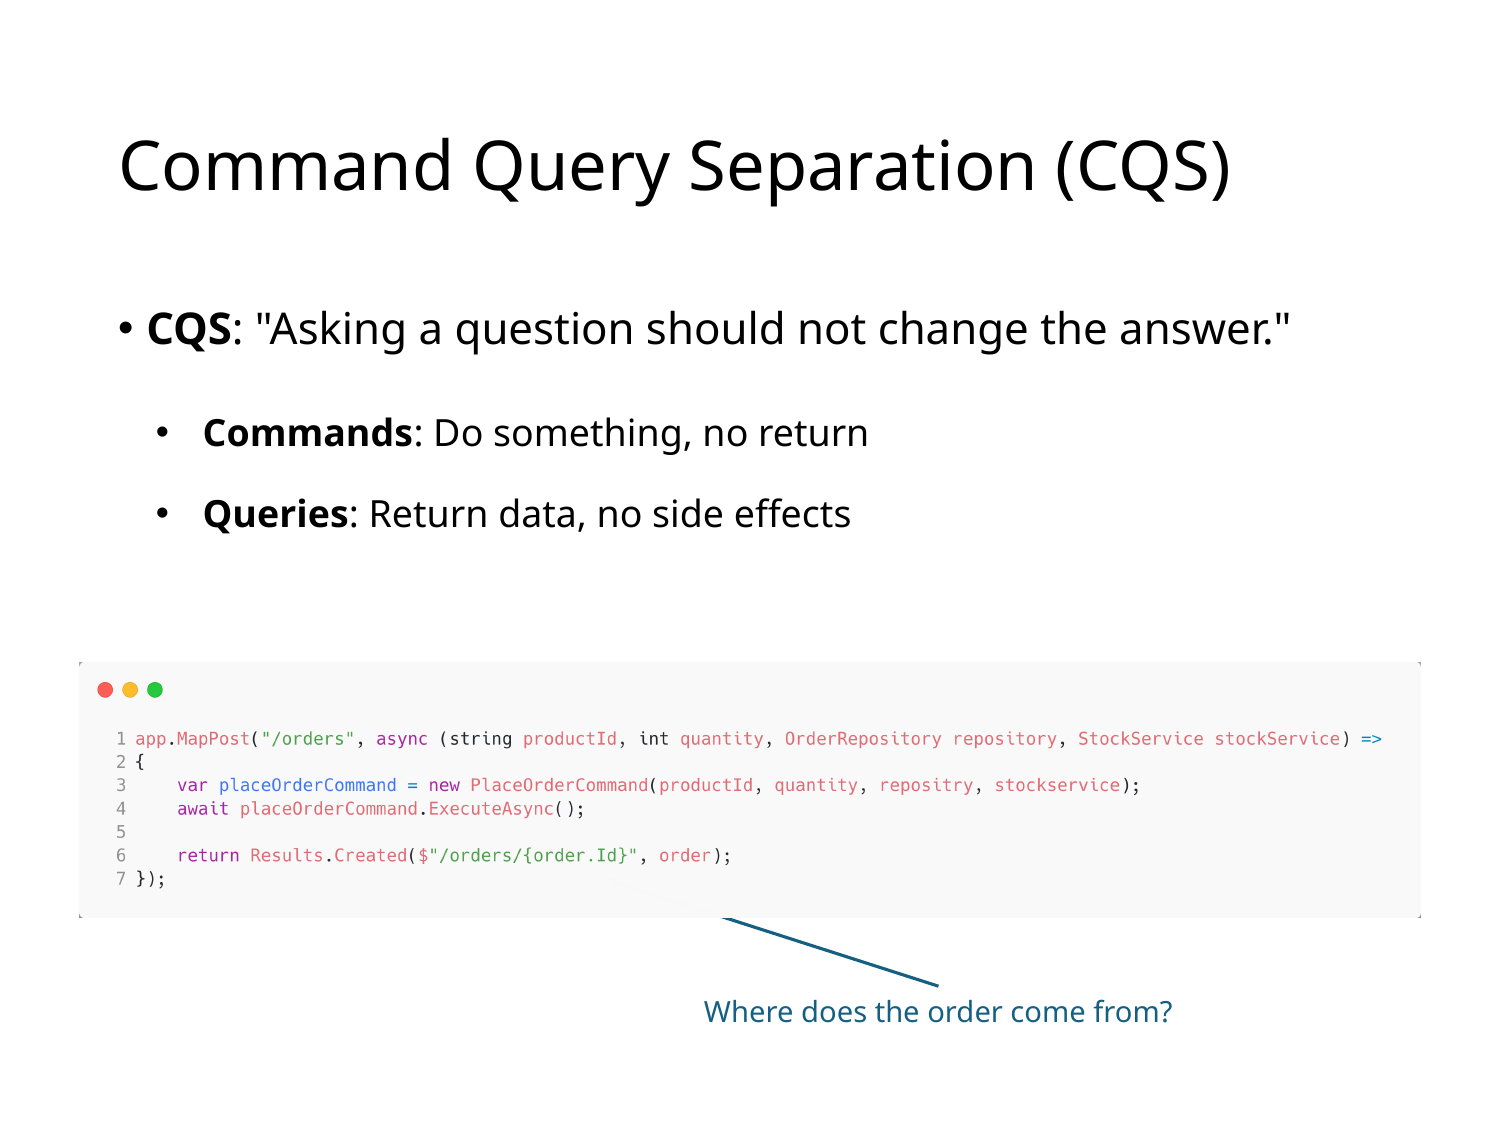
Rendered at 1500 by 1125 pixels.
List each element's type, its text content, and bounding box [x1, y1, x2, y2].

list CQS: "Asking a question should not change the answer." [103, 299, 1397, 381]
text_box Queries: Return data, no side effects [141, 482, 891, 543]
text_box Where does the order come from? [689, 986, 1188, 1036]
text_box Commands: Do something, no return [141, 401, 891, 462]
title Command Query Separation (CQS) [103, 59, 1397, 278]
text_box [604, 919, 940, 987]
picture [78, 662, 1422, 919]
